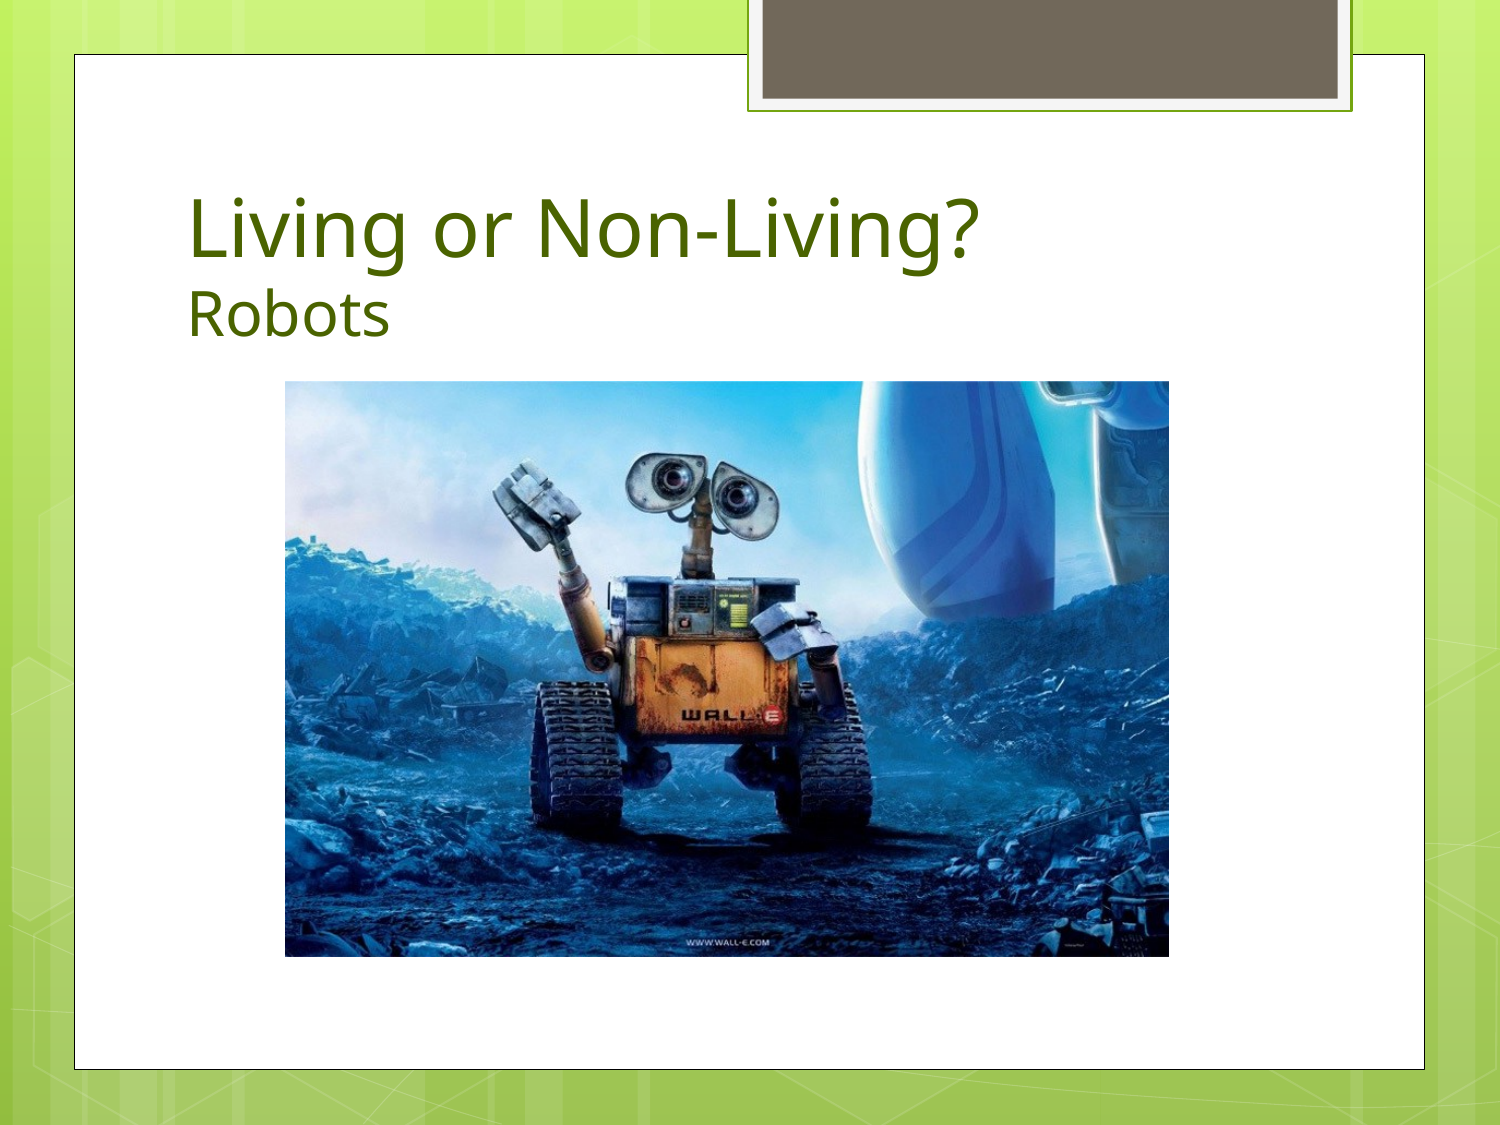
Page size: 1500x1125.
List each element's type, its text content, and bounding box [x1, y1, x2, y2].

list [285, 380, 1169, 957]
title Living or Non-Living? Robots [171, 168, 1324, 357]
